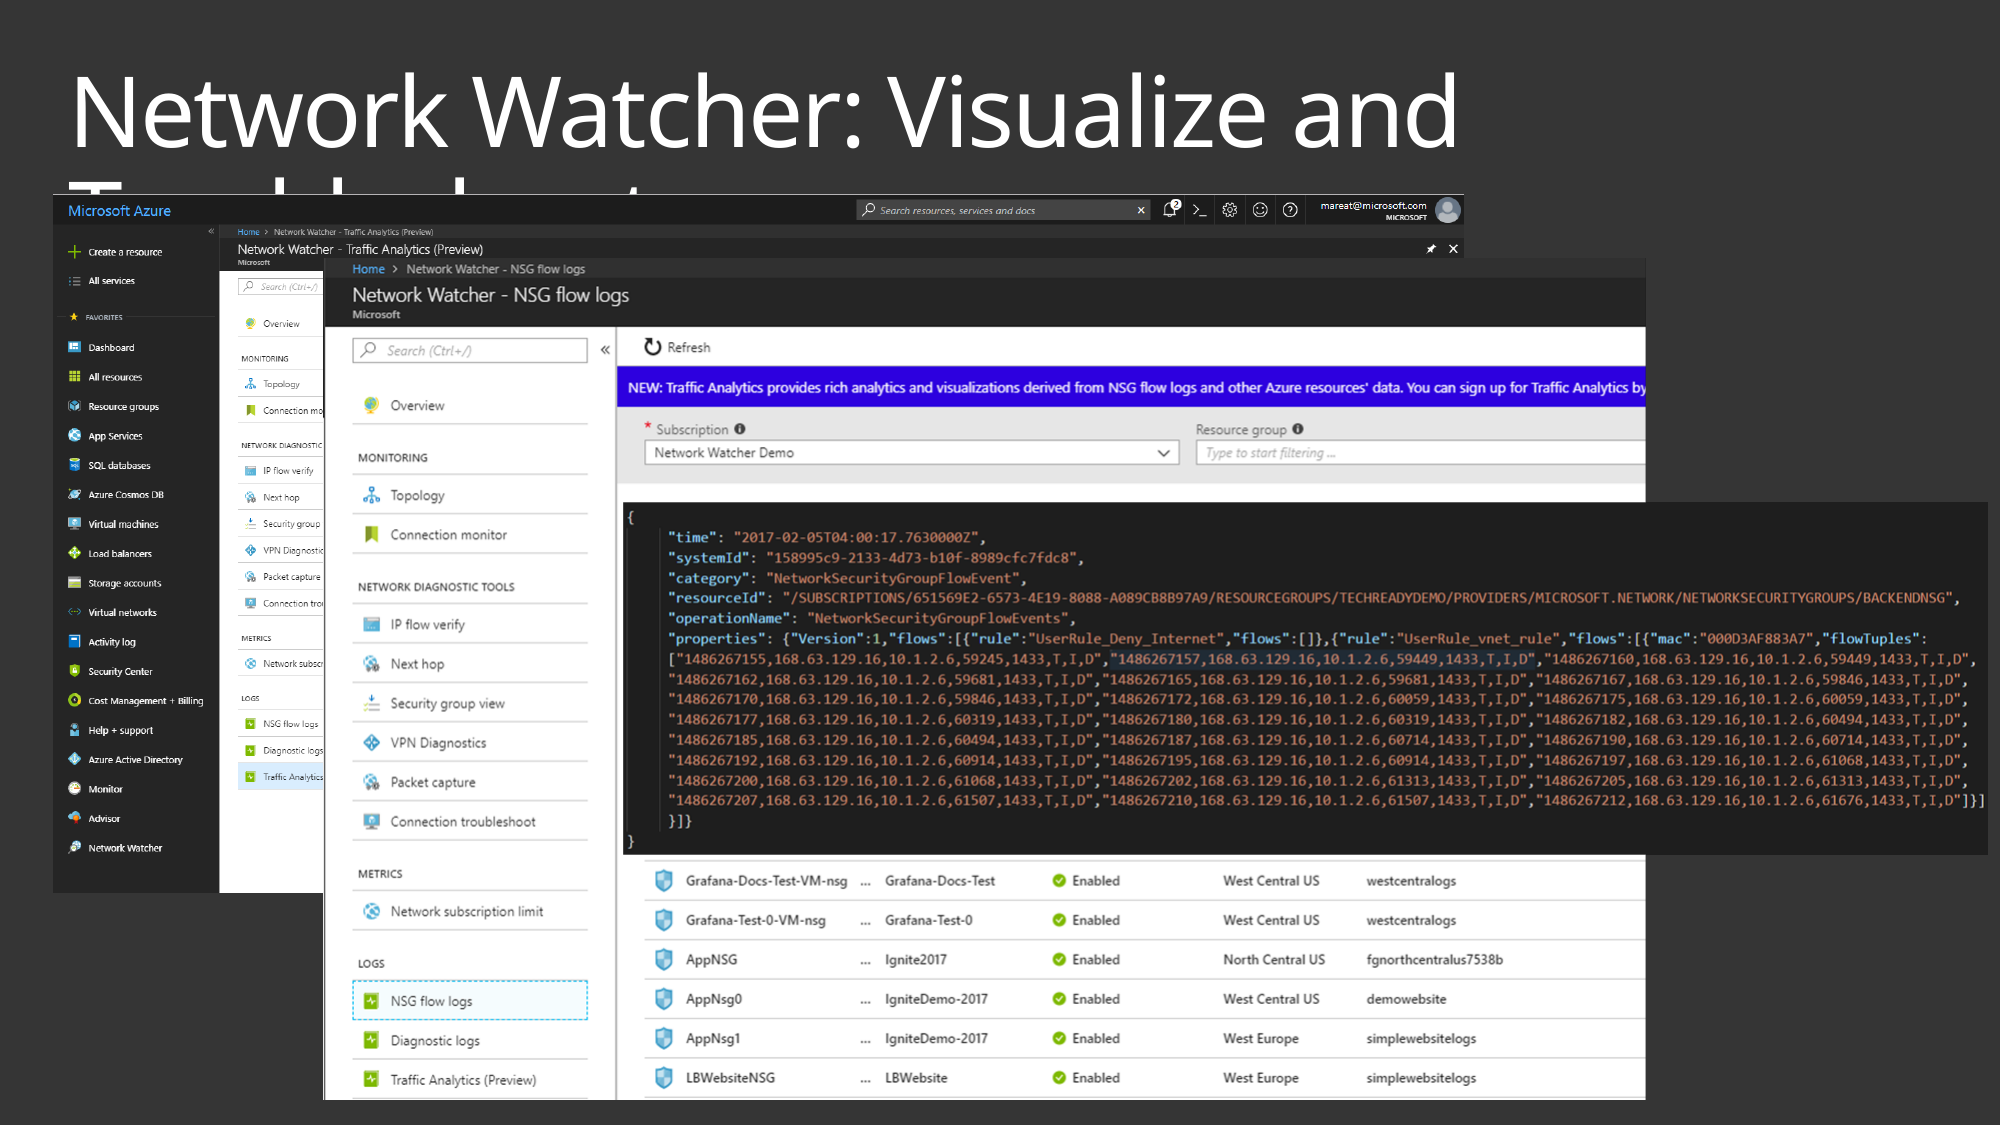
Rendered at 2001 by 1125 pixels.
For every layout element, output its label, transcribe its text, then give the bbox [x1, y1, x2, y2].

title Network Watcher: Visualize and Troubleshoot [44, 47, 1957, 196]
picture [52, 194, 1989, 1100]
